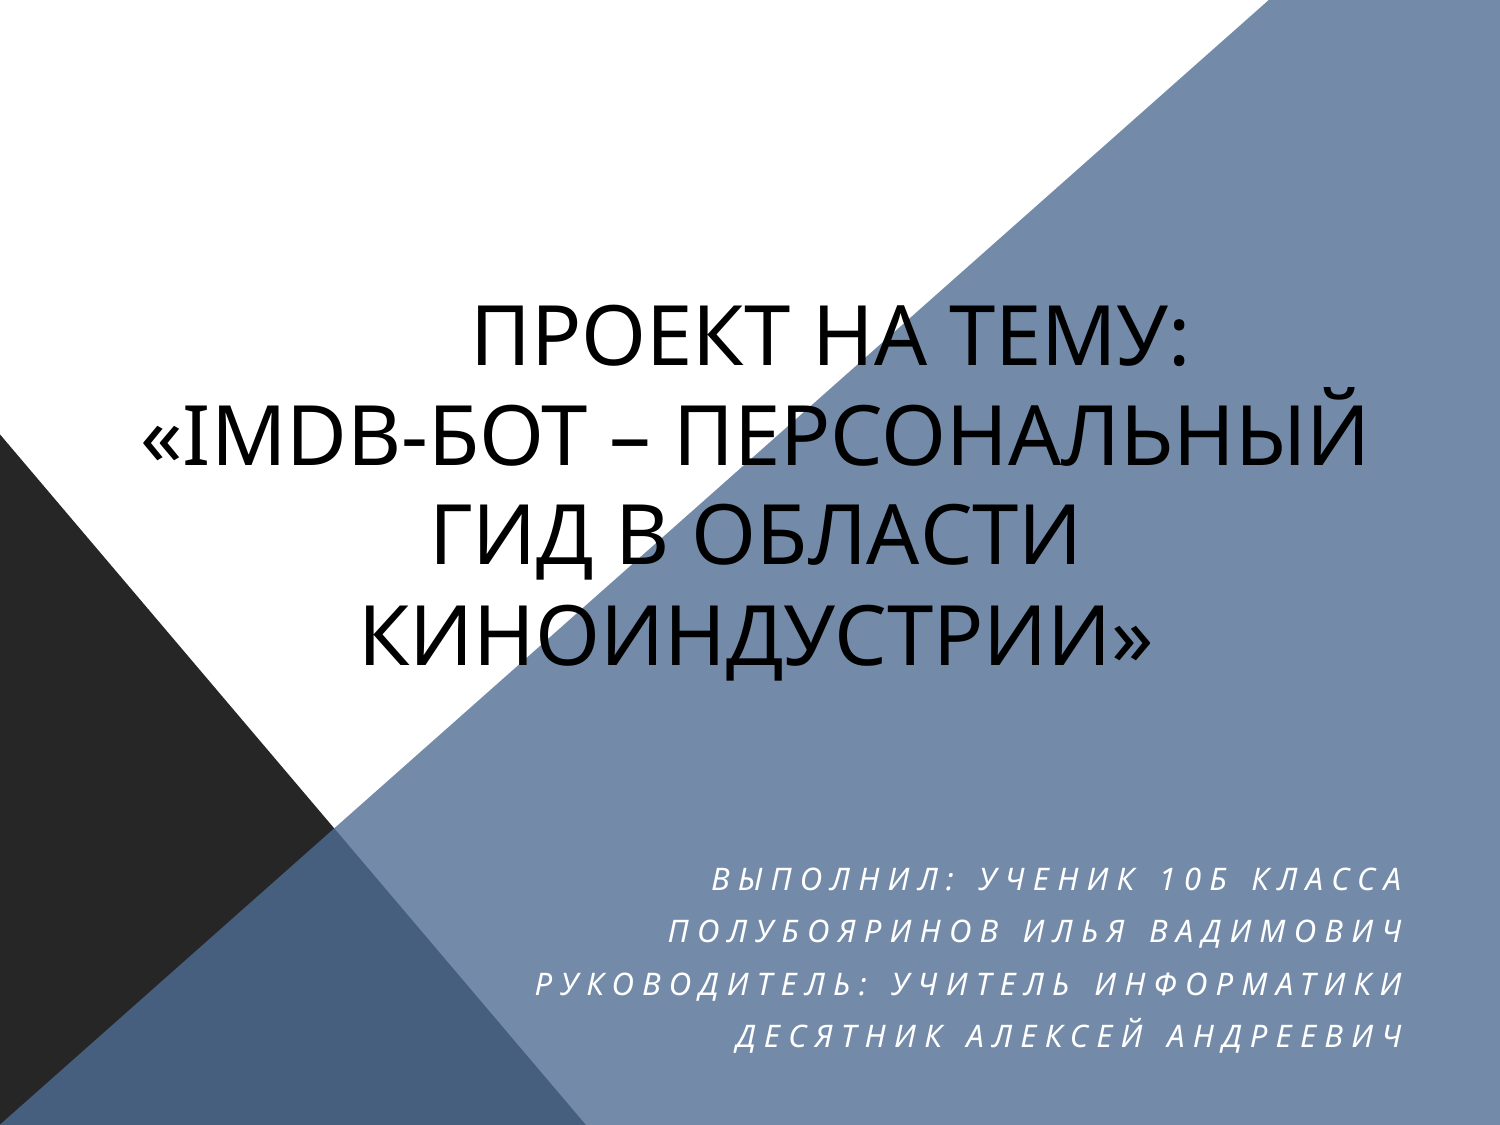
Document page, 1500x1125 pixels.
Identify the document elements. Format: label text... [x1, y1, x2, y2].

subtitle Выполнил: ученик 10Б класса Полубояринов Илья Вадимович Руководитель: учитель информатики Десятник Алексей Андреевич [230, 857, 1417, 1063]
title Проект на тему: «IMDb-бот – персональный гид в области киноиндустрии» [112, 149, 1400, 764]
